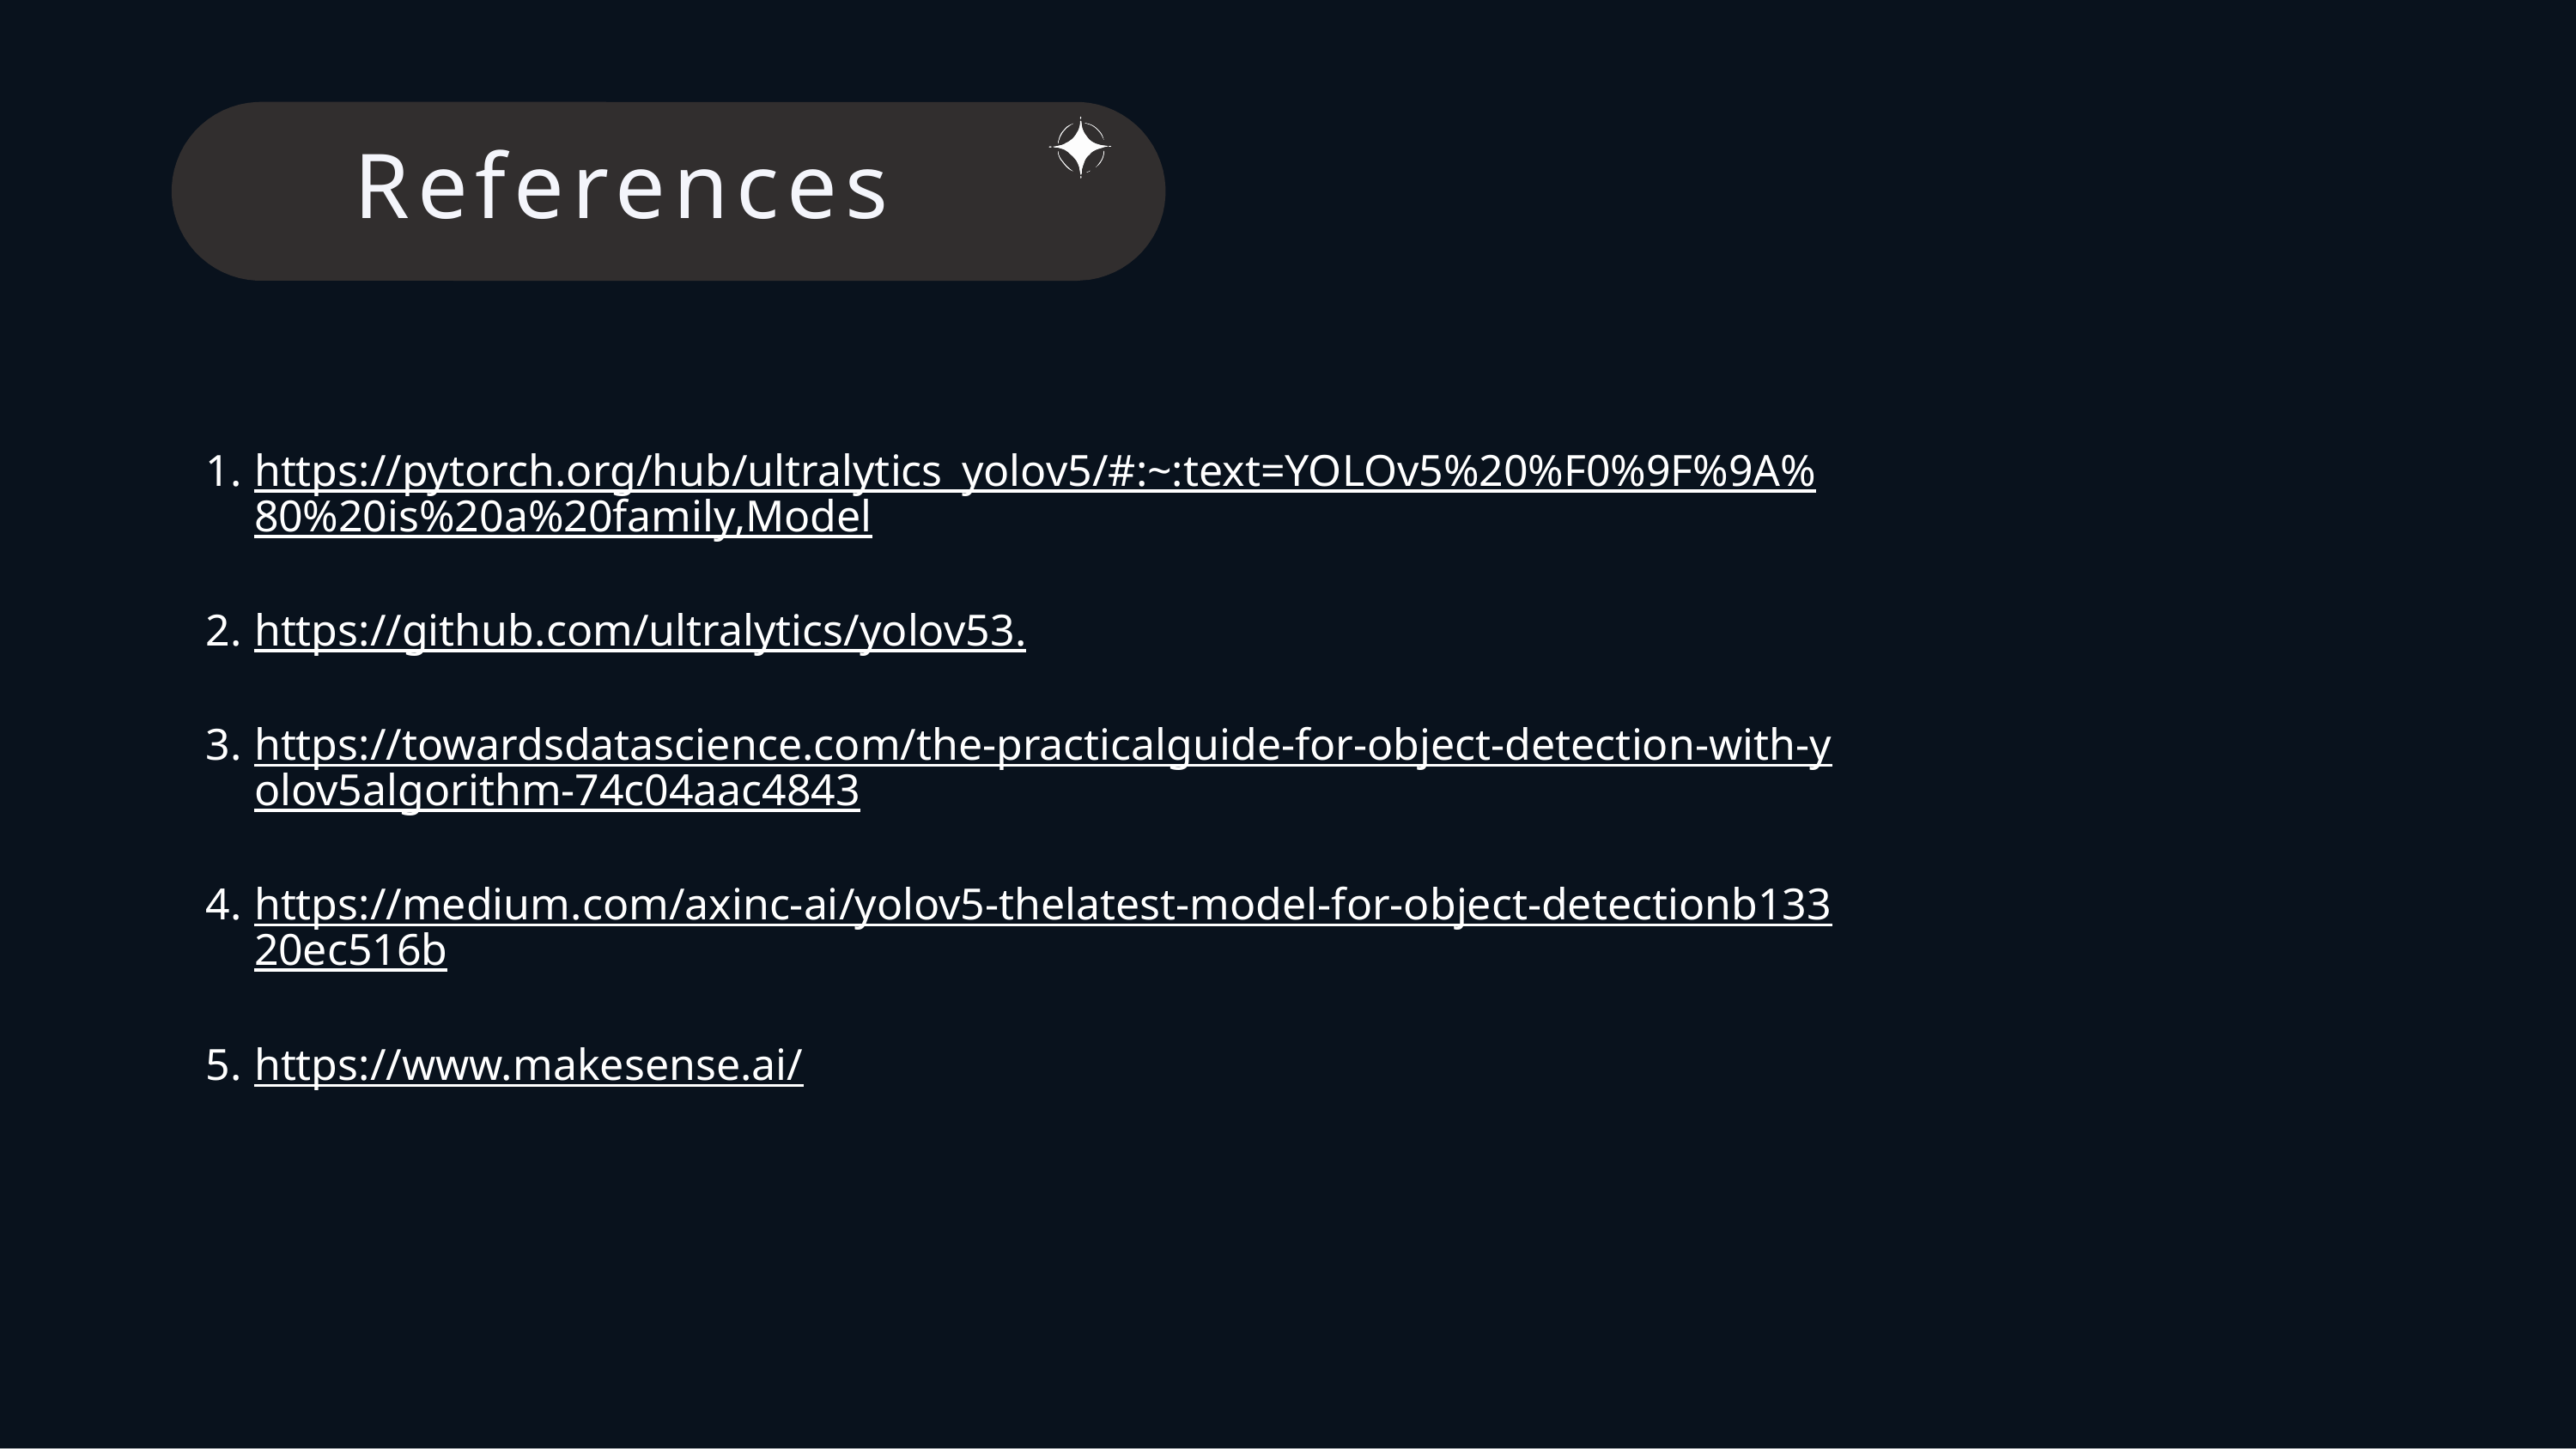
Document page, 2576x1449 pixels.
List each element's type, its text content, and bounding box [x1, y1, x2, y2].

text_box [171, 101, 1166, 282]
text_box https://pytorch.org/hub/ultralytics_yolov5/#:~:text=YOLOv5%20%F0%9F%9A%80%20is%20a%20family,Model https://github.com/ultralytics/yolov53. https://towardsdatascience.com/the-practicalguide-for-object-detection-with-yolov5algorithm-74c04aac4843 https://medium.com/axinc-ai/yolov5-thelatest-model-for-object-detectionb13320ec516b https://www.makesense.ai/ [193, 434, 1846, 967]
